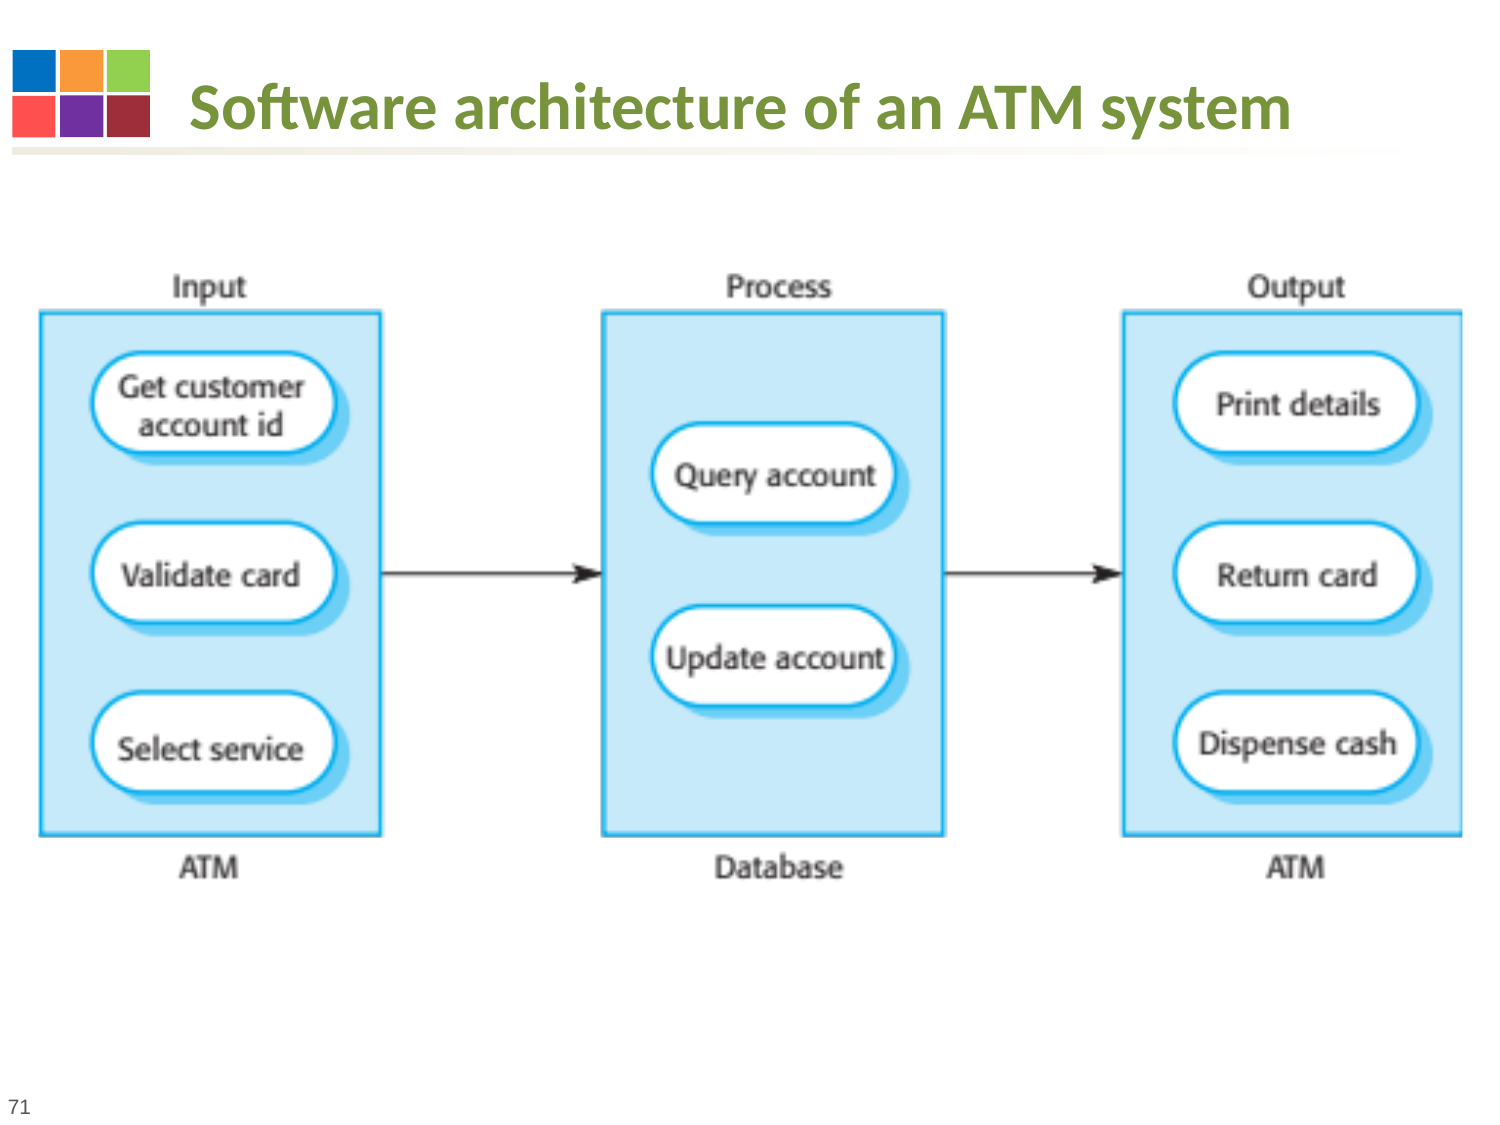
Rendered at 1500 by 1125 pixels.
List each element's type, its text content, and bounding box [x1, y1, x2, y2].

title Software architecture of an ATM system [174, 47, 1475, 150]
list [37, 184, 1463, 969]
